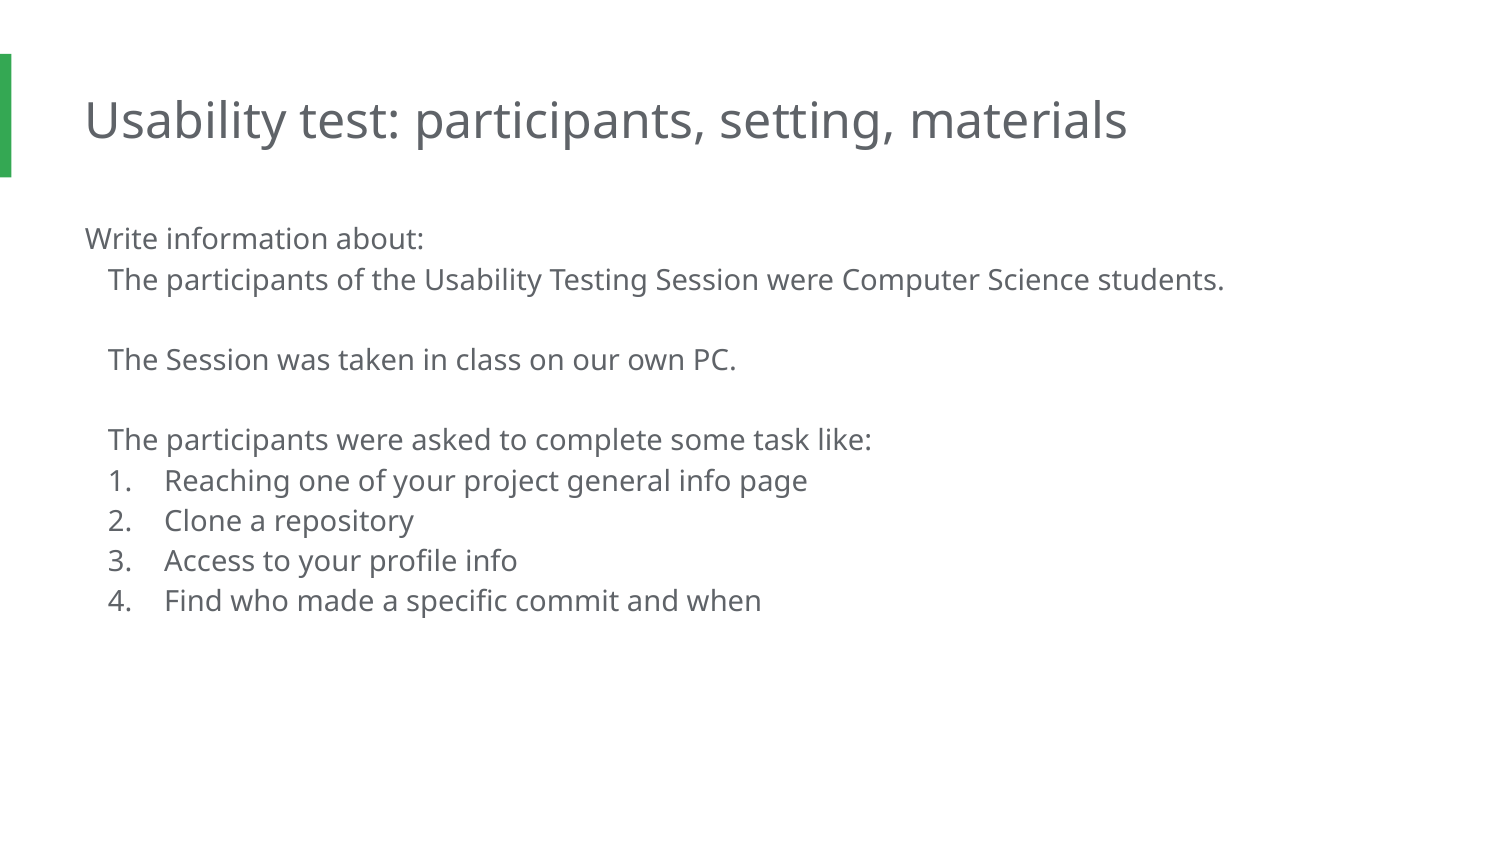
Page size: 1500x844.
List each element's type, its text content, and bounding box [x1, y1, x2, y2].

text_box Usability test: participants, setting, materials [84, 73, 1400, 164]
text_box Write information about: The participants of the Usability Testing Session were Computer Science students. The Session was taken in class on our own PC. The participants were asked to complete some task like: Reaching one of your project general info page Clone a repository Access to your profile info Find who made a specific commit and when [84, 200, 1377, 633]
